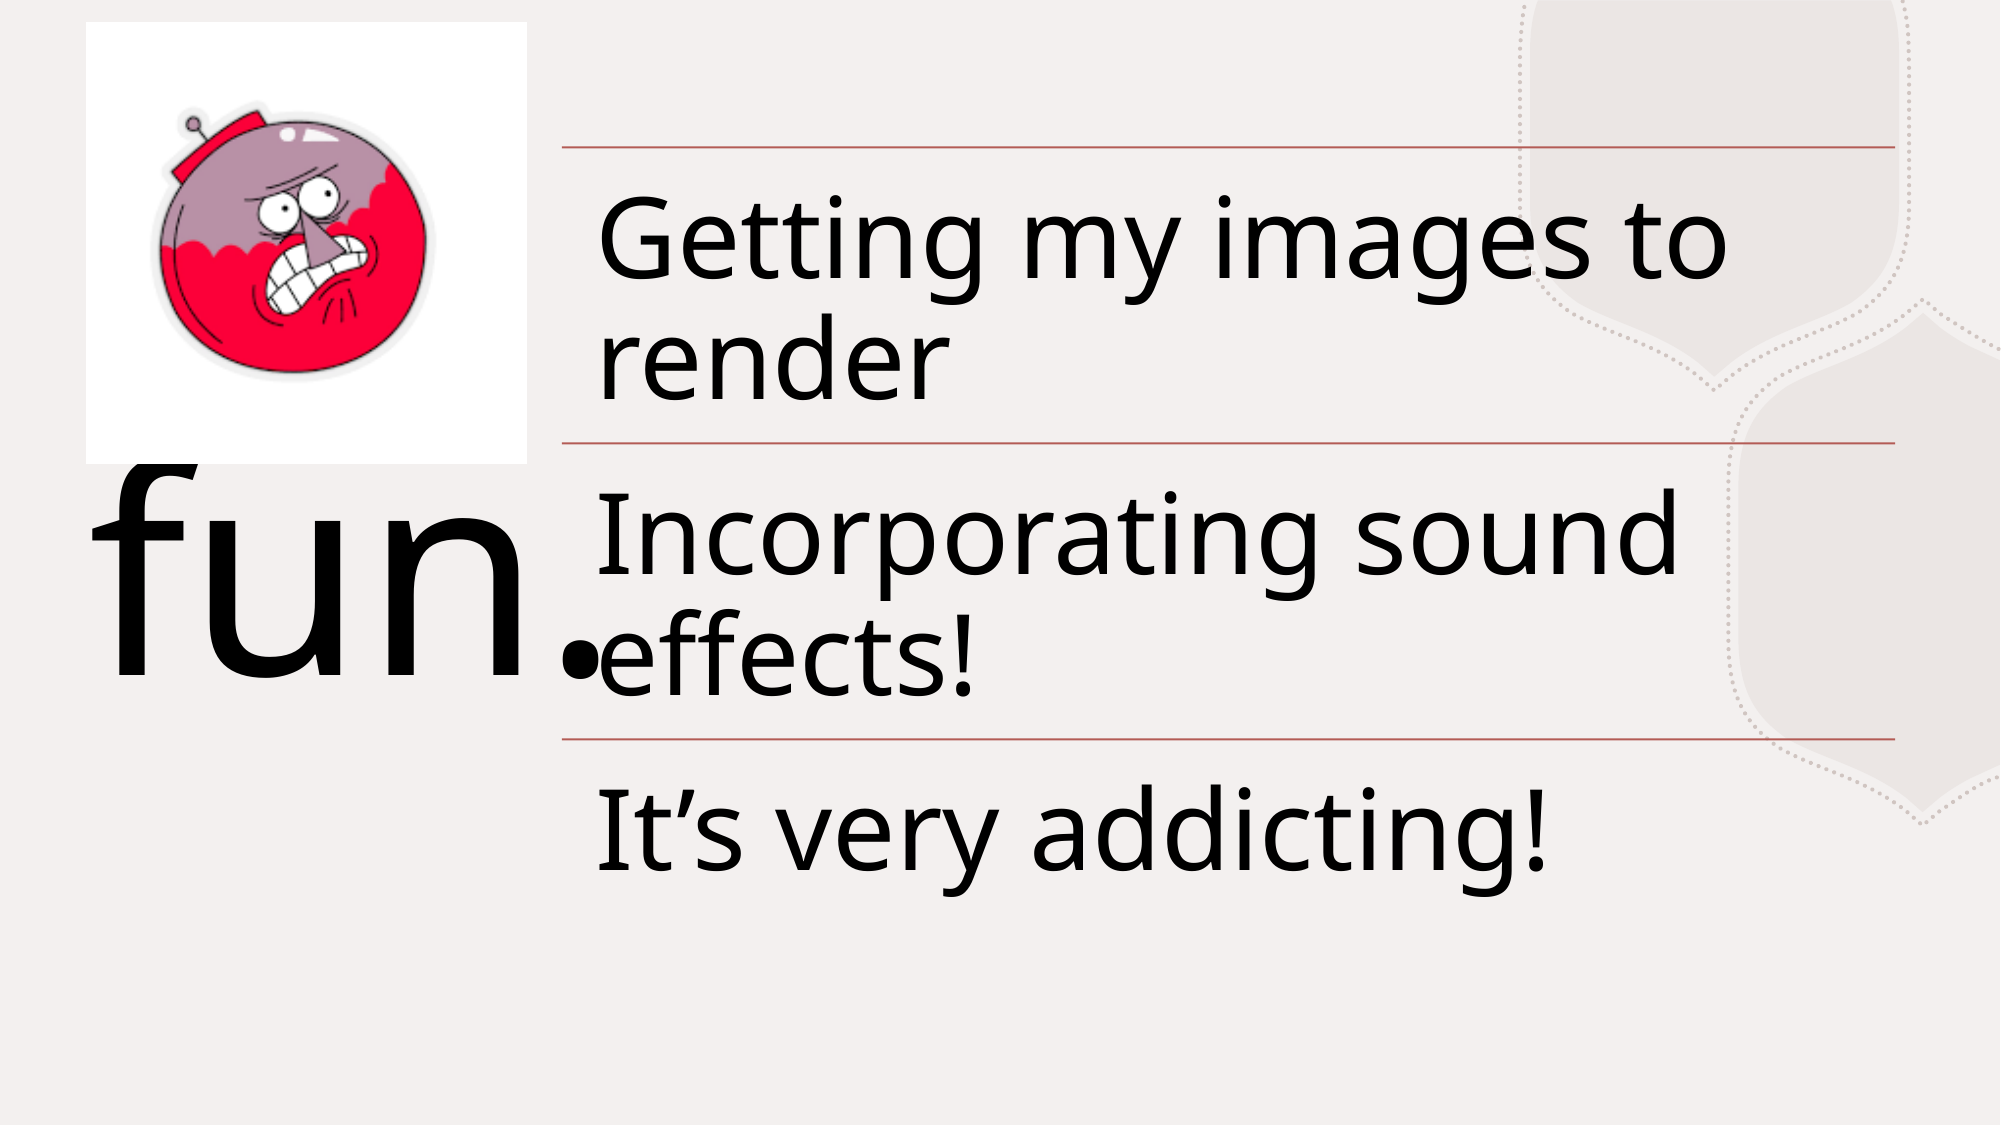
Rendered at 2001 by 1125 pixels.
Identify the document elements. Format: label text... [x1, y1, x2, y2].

text_box fun. [73, 380, 561, 741]
picture [86, 22, 527, 464]
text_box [561, 146, 1896, 1036]
